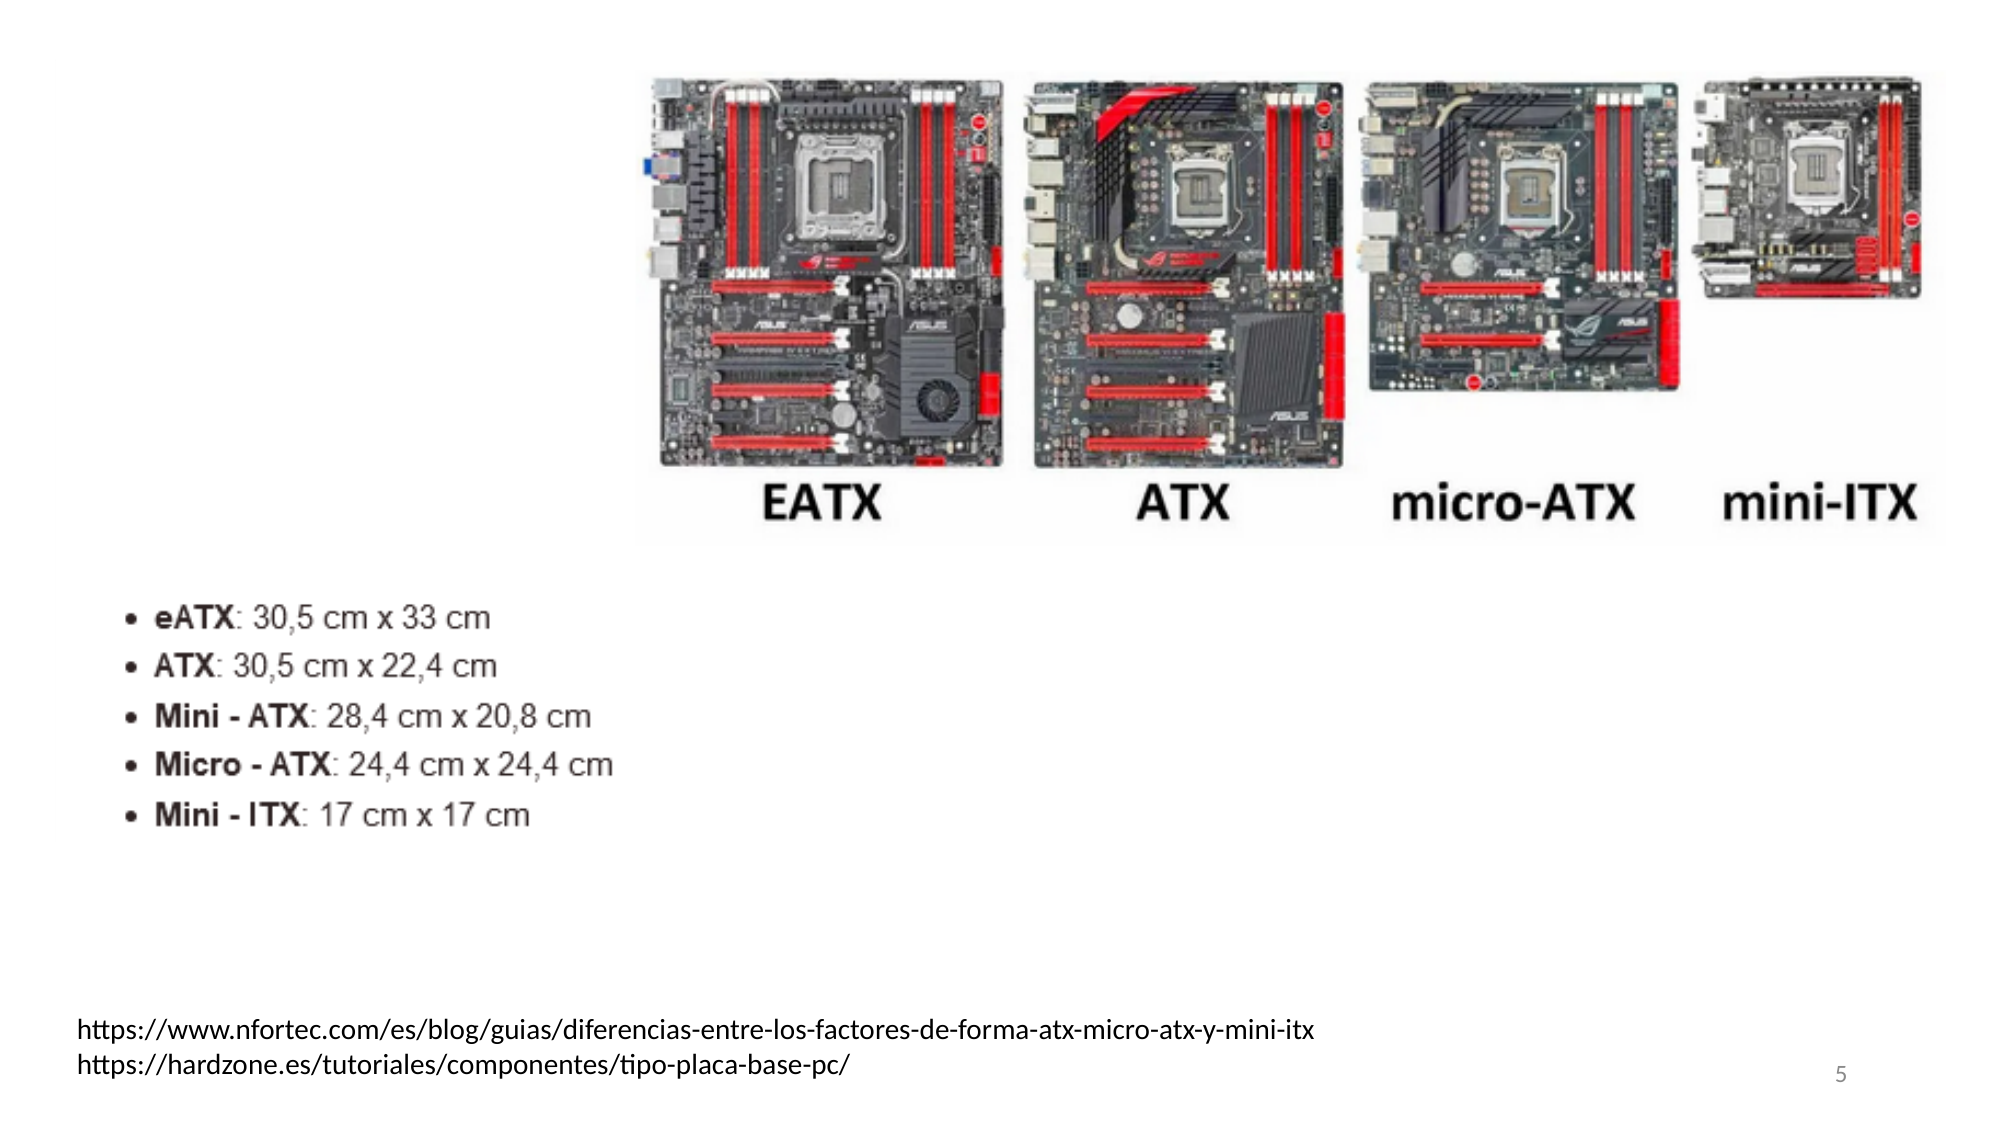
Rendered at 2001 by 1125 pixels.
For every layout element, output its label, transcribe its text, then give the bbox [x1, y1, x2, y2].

text_box https://www.nfortec.com/es/blog/guias/diferencias-entre-los-factores-de-forma-atx-micro-atx-y-mini-itx https://hardzone.es/tutoriales/componentes/tipo-placa-base-pc/ [62, 1002, 1331, 1088]
slide_number 5 [1412, 1042, 1863, 1103]
picture [54, 59, 1946, 842]
